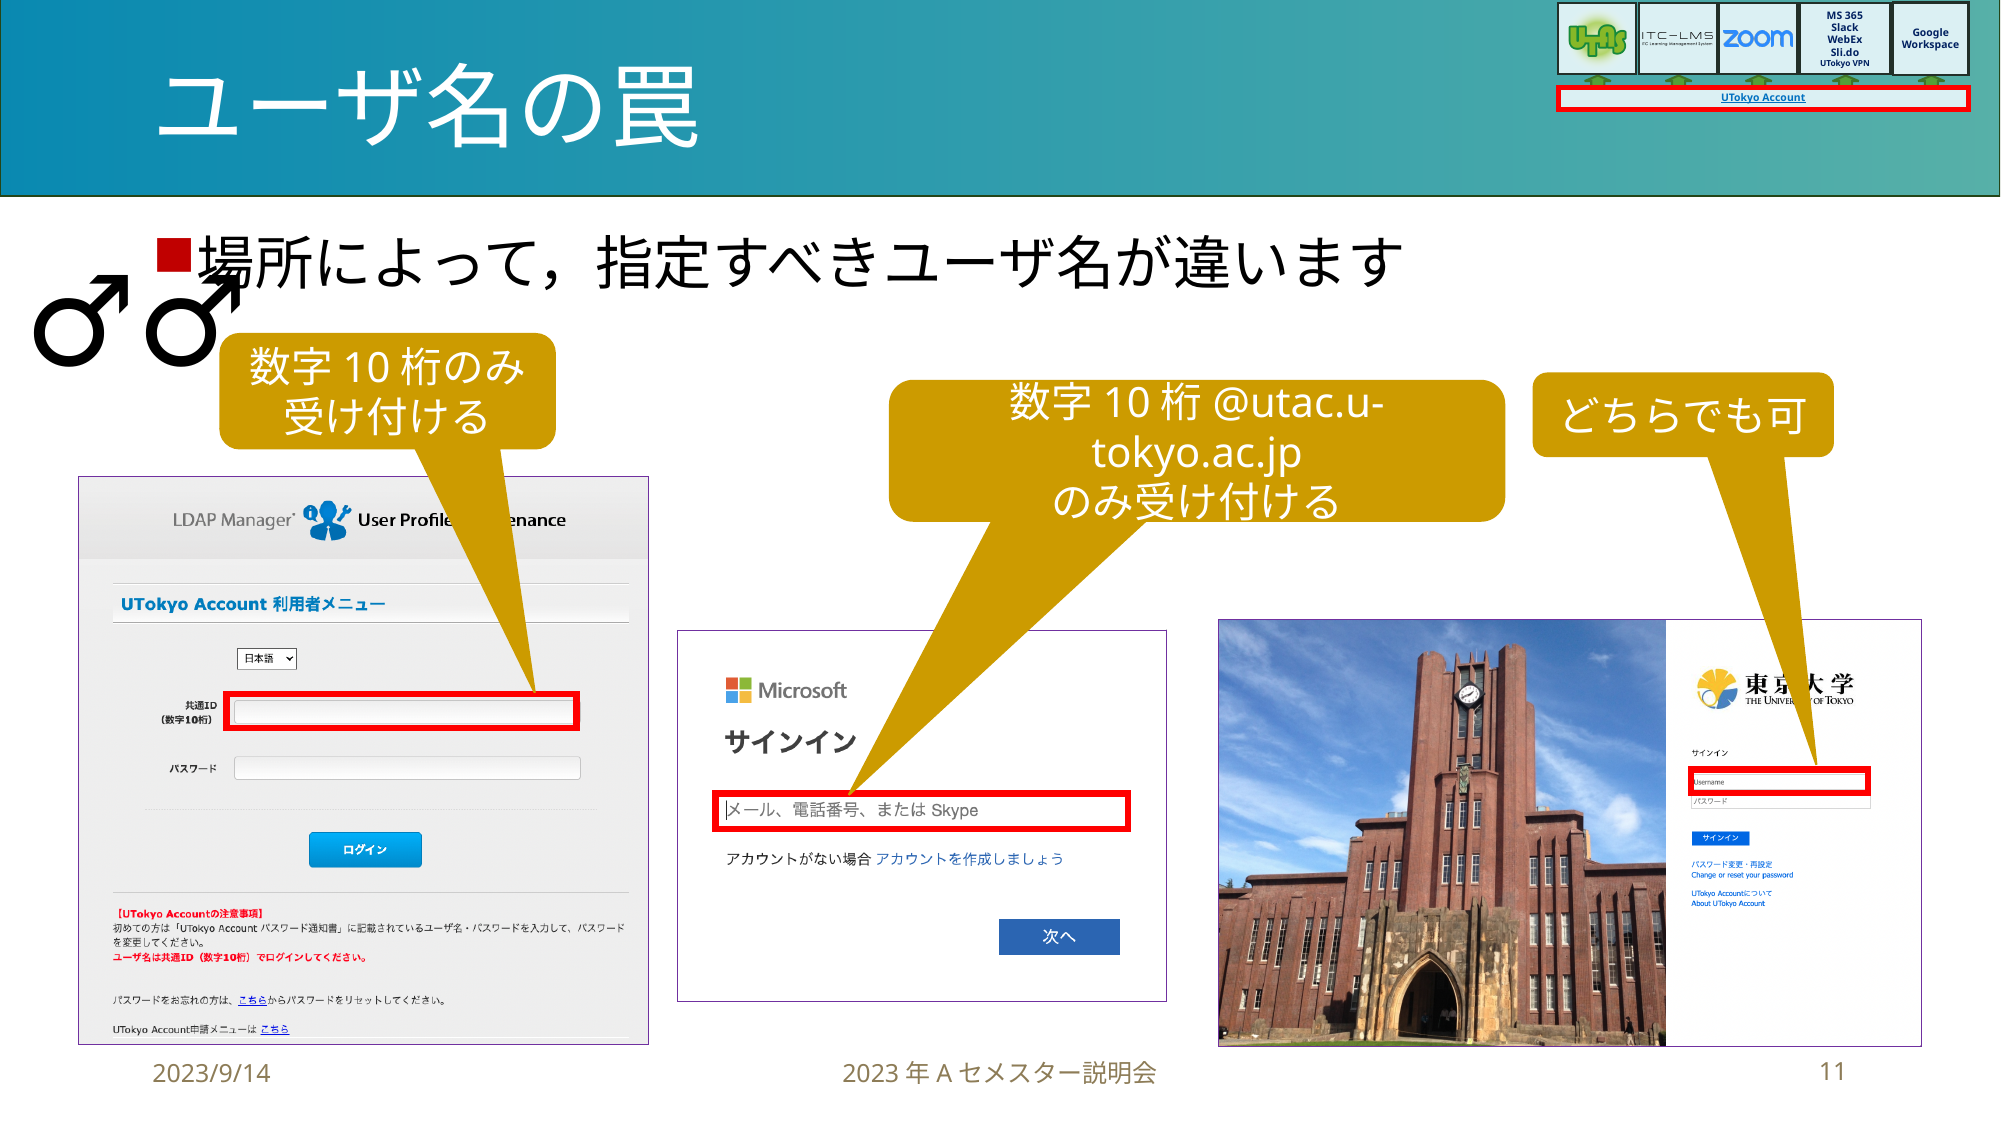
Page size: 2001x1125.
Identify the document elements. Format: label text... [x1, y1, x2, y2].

list 場所によって，指定すべきユーザ名が違います [137, 226, 1863, 1043]
picture [1218, 619, 1922, 1047]
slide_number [137, 1045, 588, 1103]
text_box どちらでも可 [1532, 372, 1834, 619]
text_box 数字10桁@utac.u-tokyo.ac.jp のみ受け付ける [888, 379, 1506, 629]
picture [78, 476, 649, 1045]
text_box 🙇‍♂️ [10, 232, 163, 398]
text_box 数字10桁のみ受け付ける [219, 332, 556, 476]
footer 2023年Aセメスター説明会 [662, 1042, 1338, 1103]
title ユーザ名の罠 [137, 2, 1863, 220]
slide_number 11 [1412, 1047, 1863, 1103]
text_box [1558, 2, 1969, 109]
picture [677, 629, 1167, 1002]
